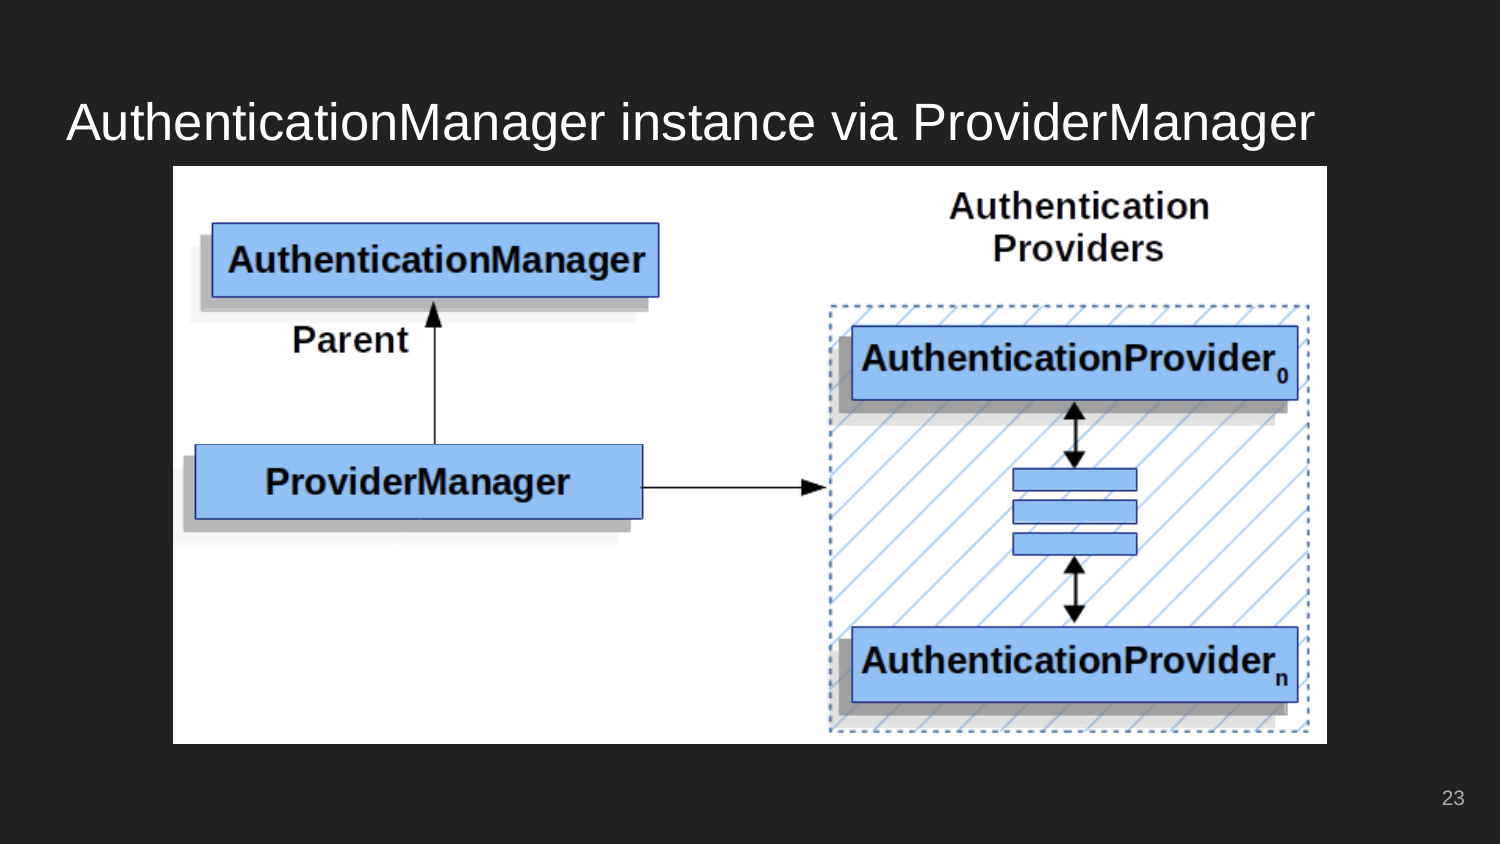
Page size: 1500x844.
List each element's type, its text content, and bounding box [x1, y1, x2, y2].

title AuthenticationManager instance via ProviderManager [51, 72, 1449, 167]
slide_number ‹#› [1389, 764, 1480, 830]
picture [173, 166, 1327, 744]
